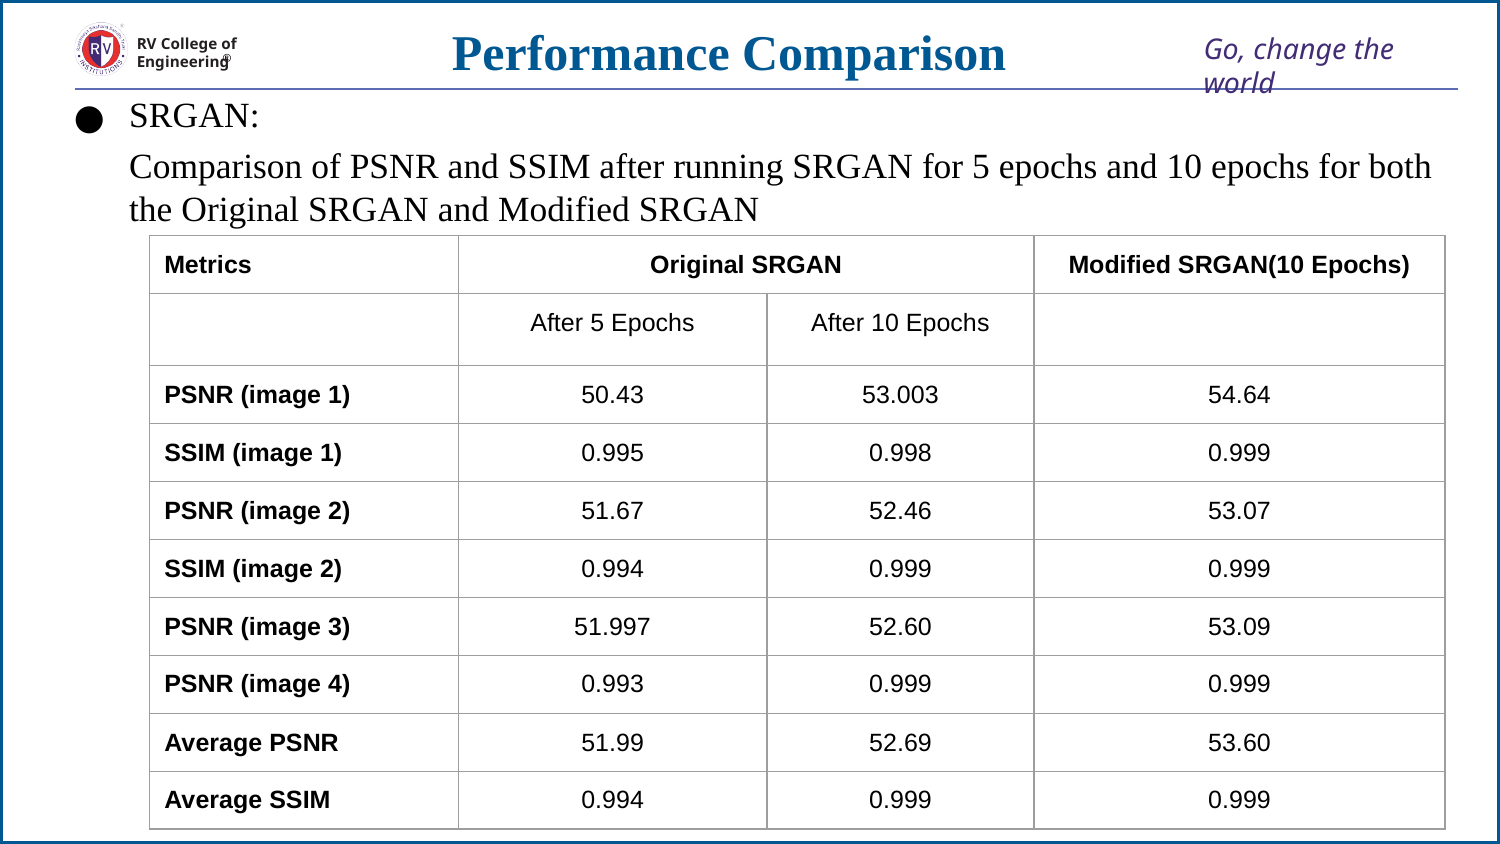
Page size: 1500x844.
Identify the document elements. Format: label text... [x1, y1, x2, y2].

table_cell 53.60 [1035, 714, 1444, 771]
table_cell 0.999 [1035, 540, 1444, 597]
table_cell [150, 294, 458, 365]
table_header Original SRGAN [459, 236, 1033, 293]
picture [74, 22, 128, 76]
table_cell 53.09 [1035, 598, 1444, 655]
table_cell 0.995 [459, 424, 766, 481]
table_cell 0.999 [1035, 656, 1444, 713]
table_cell 0.994 [459, 540, 766, 597]
table_cell 0.999 [1035, 772, 1444, 828]
table_cell 51.99 [459, 714, 766, 771]
table_header Metrics [150, 236, 458, 293]
table_cell 51.67 [459, 482, 766, 539]
table_cell SSIM (image 1) [150, 424, 458, 481]
table_cell 52.60 [768, 598, 1033, 655]
table_cell 0.998 [768, 424, 1033, 481]
table_cell 52.69 [768, 714, 1033, 771]
table_cell 50.43 [459, 366, 766, 423]
table_cell SSIM (image 2) [150, 540, 458, 597]
table_cell 0.999 [768, 772, 1033, 828]
title Performance Comparison [255, 20, 1203, 82]
table_cell 51.997 [459, 598, 766, 655]
table_cell PSNR (image 4) [150, 656, 458, 713]
table_cell PSNR (image 2) [150, 482, 458, 539]
table_cell [1035, 294, 1444, 365]
table_cell 0.999 [1035, 424, 1444, 481]
table_cell 0.993 [459, 656, 766, 713]
table_cell 0.999 [768, 656, 1033, 713]
table_cell PSNR (image 1) [150, 366, 458, 423]
table_cell 52.46 [768, 482, 1033, 539]
table_cell 54.64 [1035, 366, 1444, 423]
table_cell 53.003 [768, 366, 1033, 423]
list SRGAN: Comparison of PSNR and SSIM after running SRGAN for 5 epochs and 10 epochs for both the Original SRGAN and Modified SRGAN [54, 92, 1436, 819]
table_cell 53.07 [1035, 482, 1444, 539]
table_header Modified SRGAN(10 Epochs) [1035, 236, 1444, 293]
table_cell Average SSIM [150, 772, 458, 828]
table_cell PSNR (image 3) [150, 598, 458, 655]
table_cell 0.994 [459, 772, 766, 828]
table_cell Average PSNR [150, 714, 458, 771]
table_cell After 5 Epochs [459, 294, 766, 365]
table_cell 0.999 [768, 540, 1033, 597]
table_cell After 10 Epochs [768, 294, 1033, 365]
